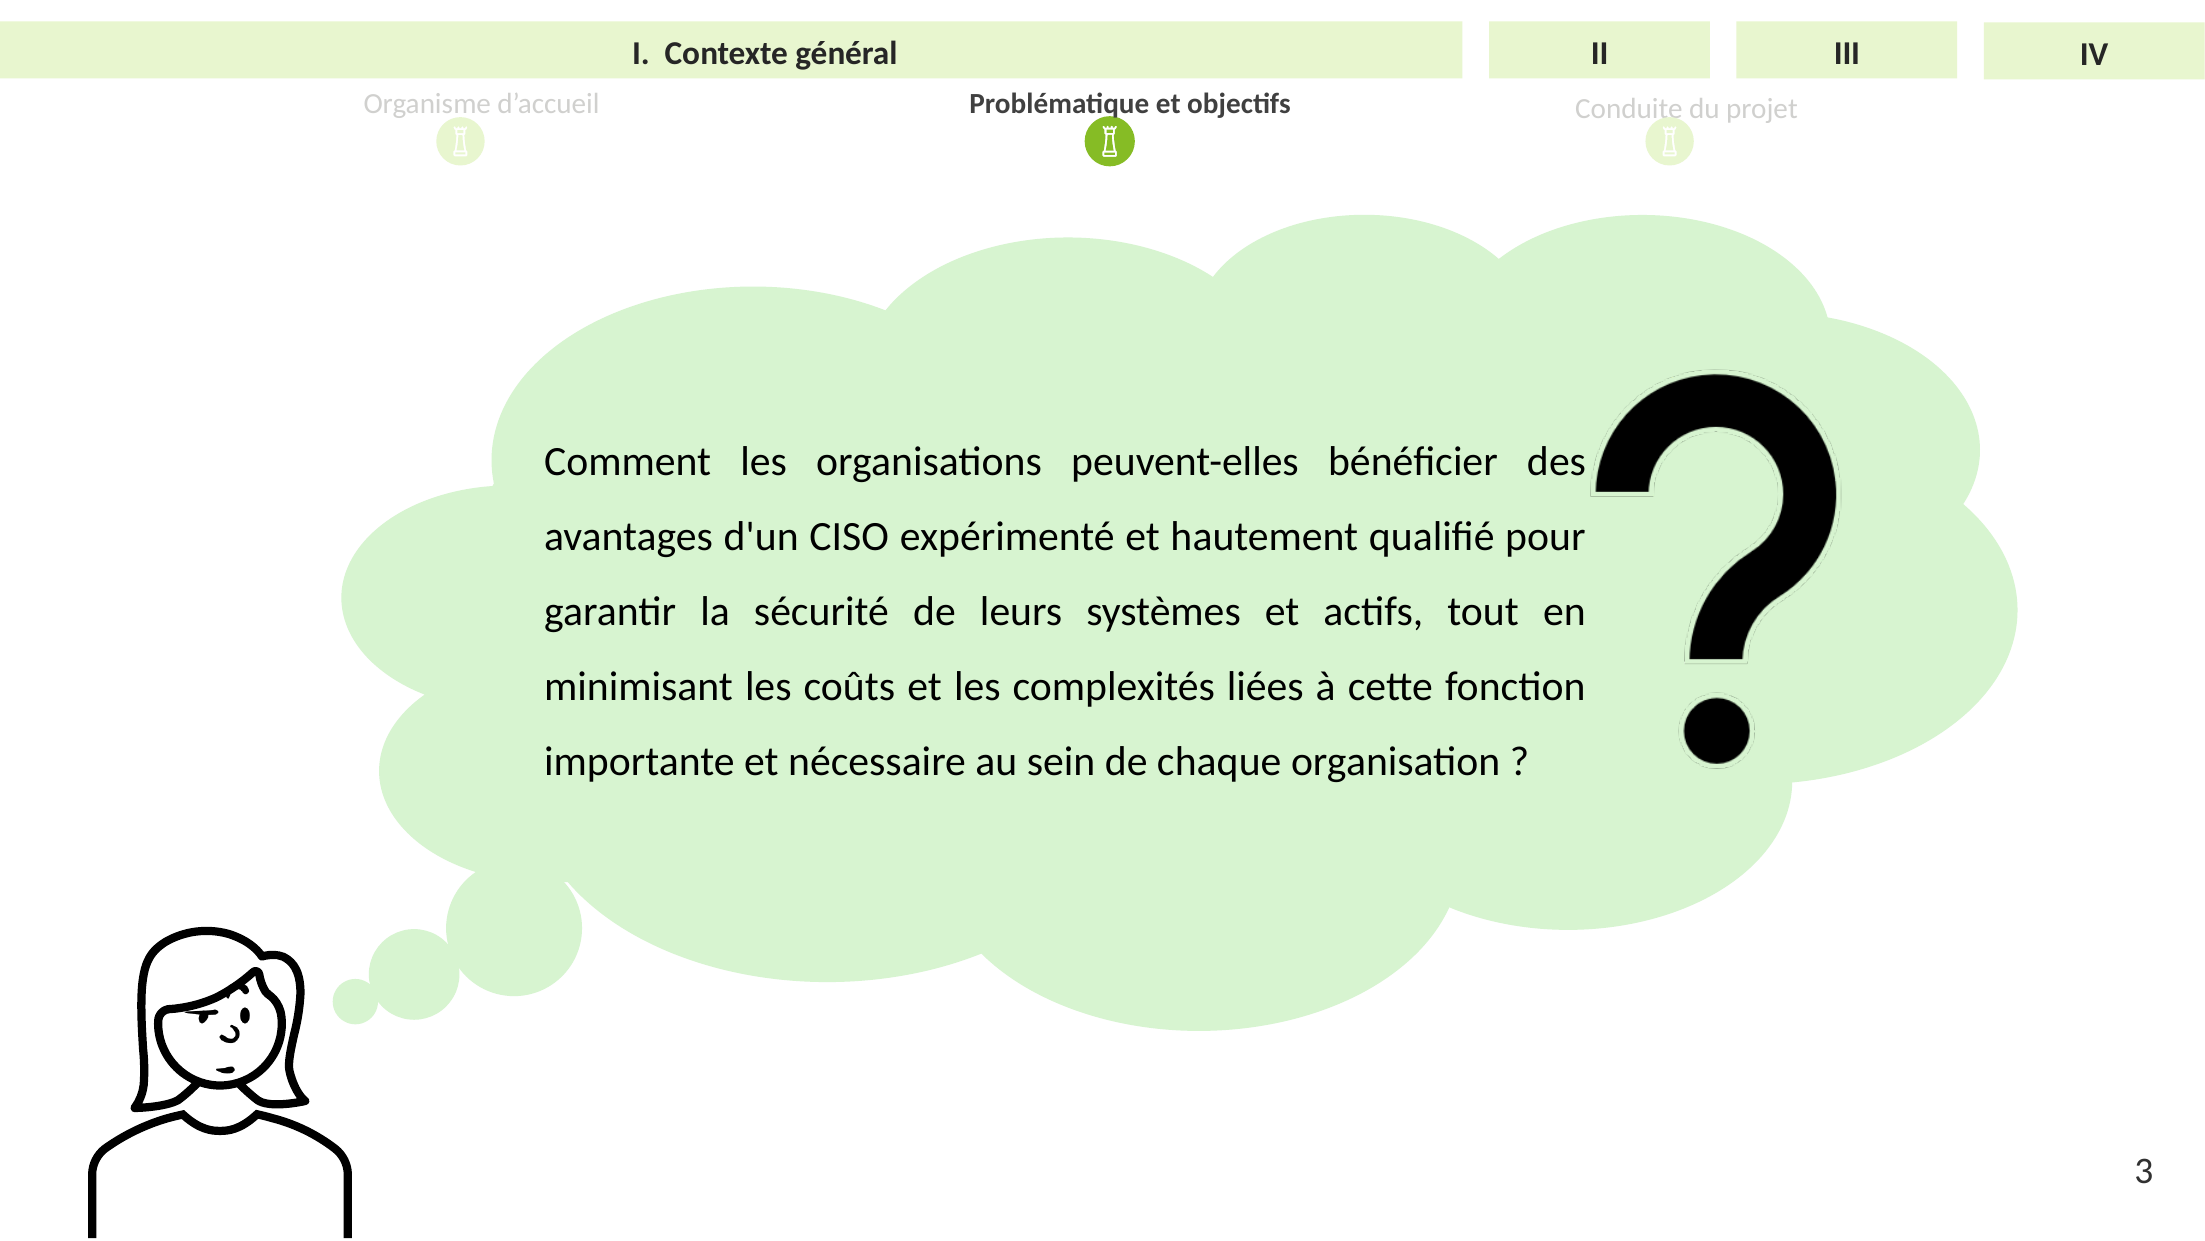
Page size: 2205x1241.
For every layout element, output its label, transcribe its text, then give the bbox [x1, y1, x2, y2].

text_box [436, 127, 485, 166]
text_box [1645, 117, 1694, 166]
text_box II [1489, 21, 1710, 79]
text_box I. Contexte général [0, 21, 1463, 79]
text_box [342, 211, 2017, 1029]
text_box 3 [2134, 1146, 2154, 1192]
text_box [1084, 127, 1135, 167]
text_box Conduite du projet [1560, 82, 1958, 132]
text_box IV [1983, 22, 2205, 80]
text_box III [1736, 21, 1958, 79]
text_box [87, 926, 353, 1239]
picture [176, 977, 258, 1079]
text_box Problématique et objectifs [954, 79, 1371, 127]
text_box Organisme d’accueil [348, 79, 765, 127]
